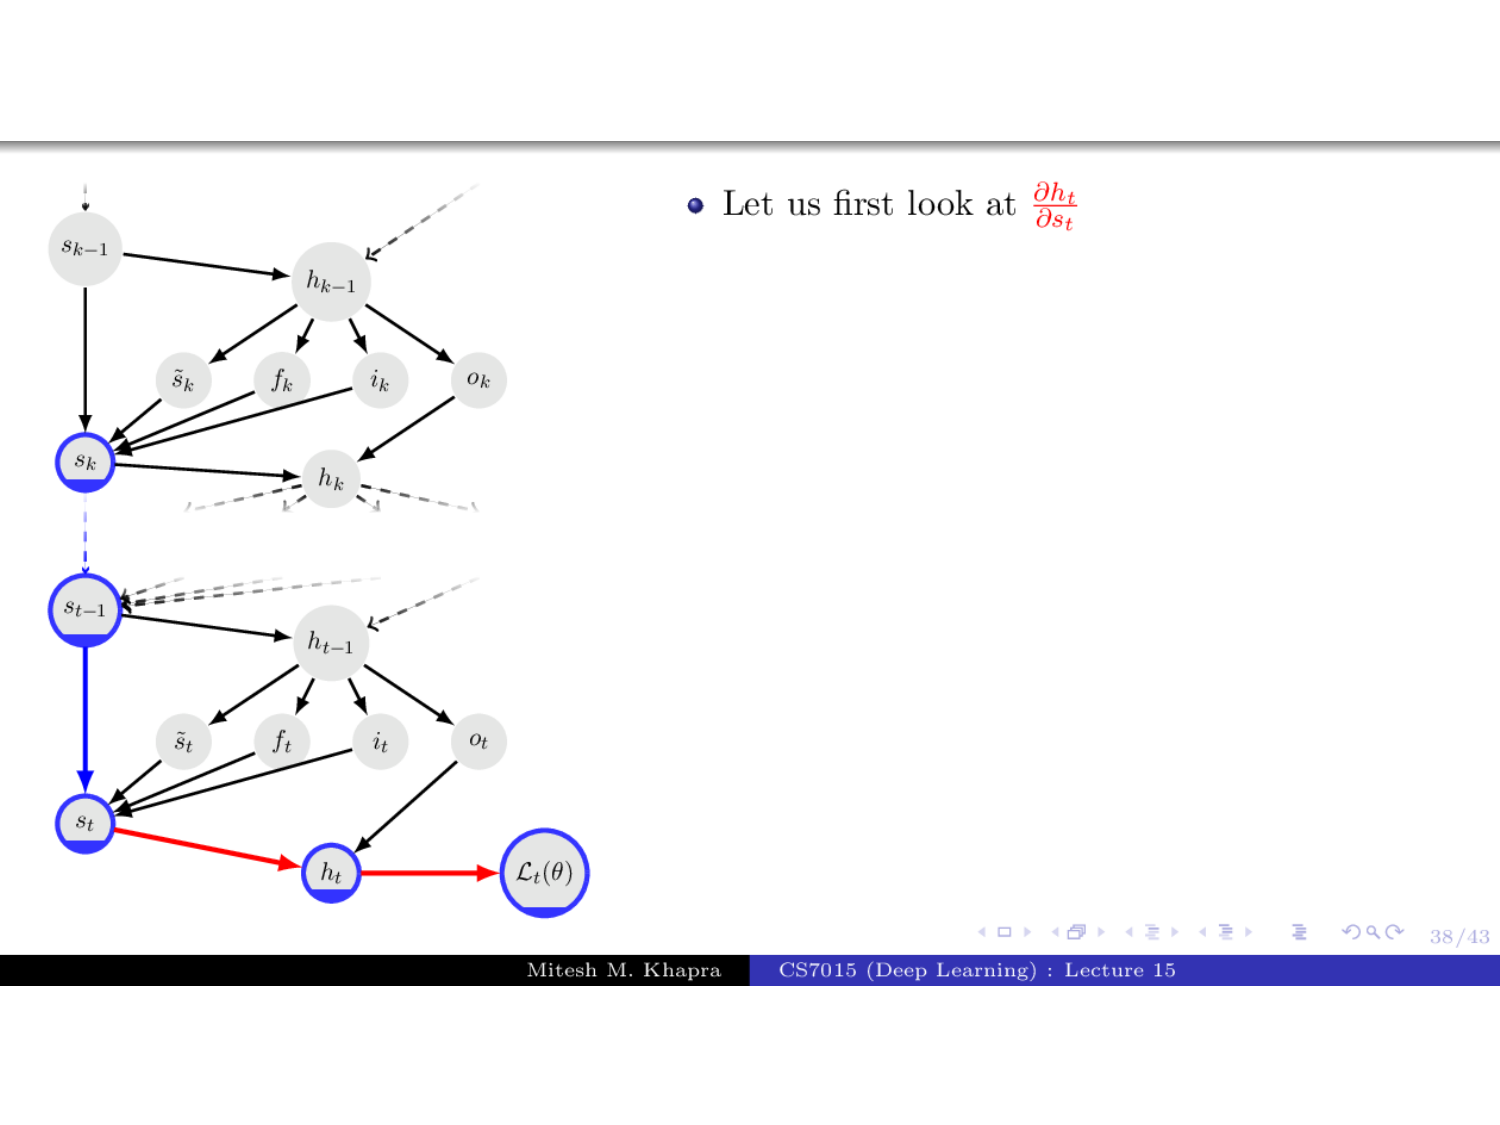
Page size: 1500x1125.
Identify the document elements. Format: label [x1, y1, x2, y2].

picture [0, 141, 1500, 986]
